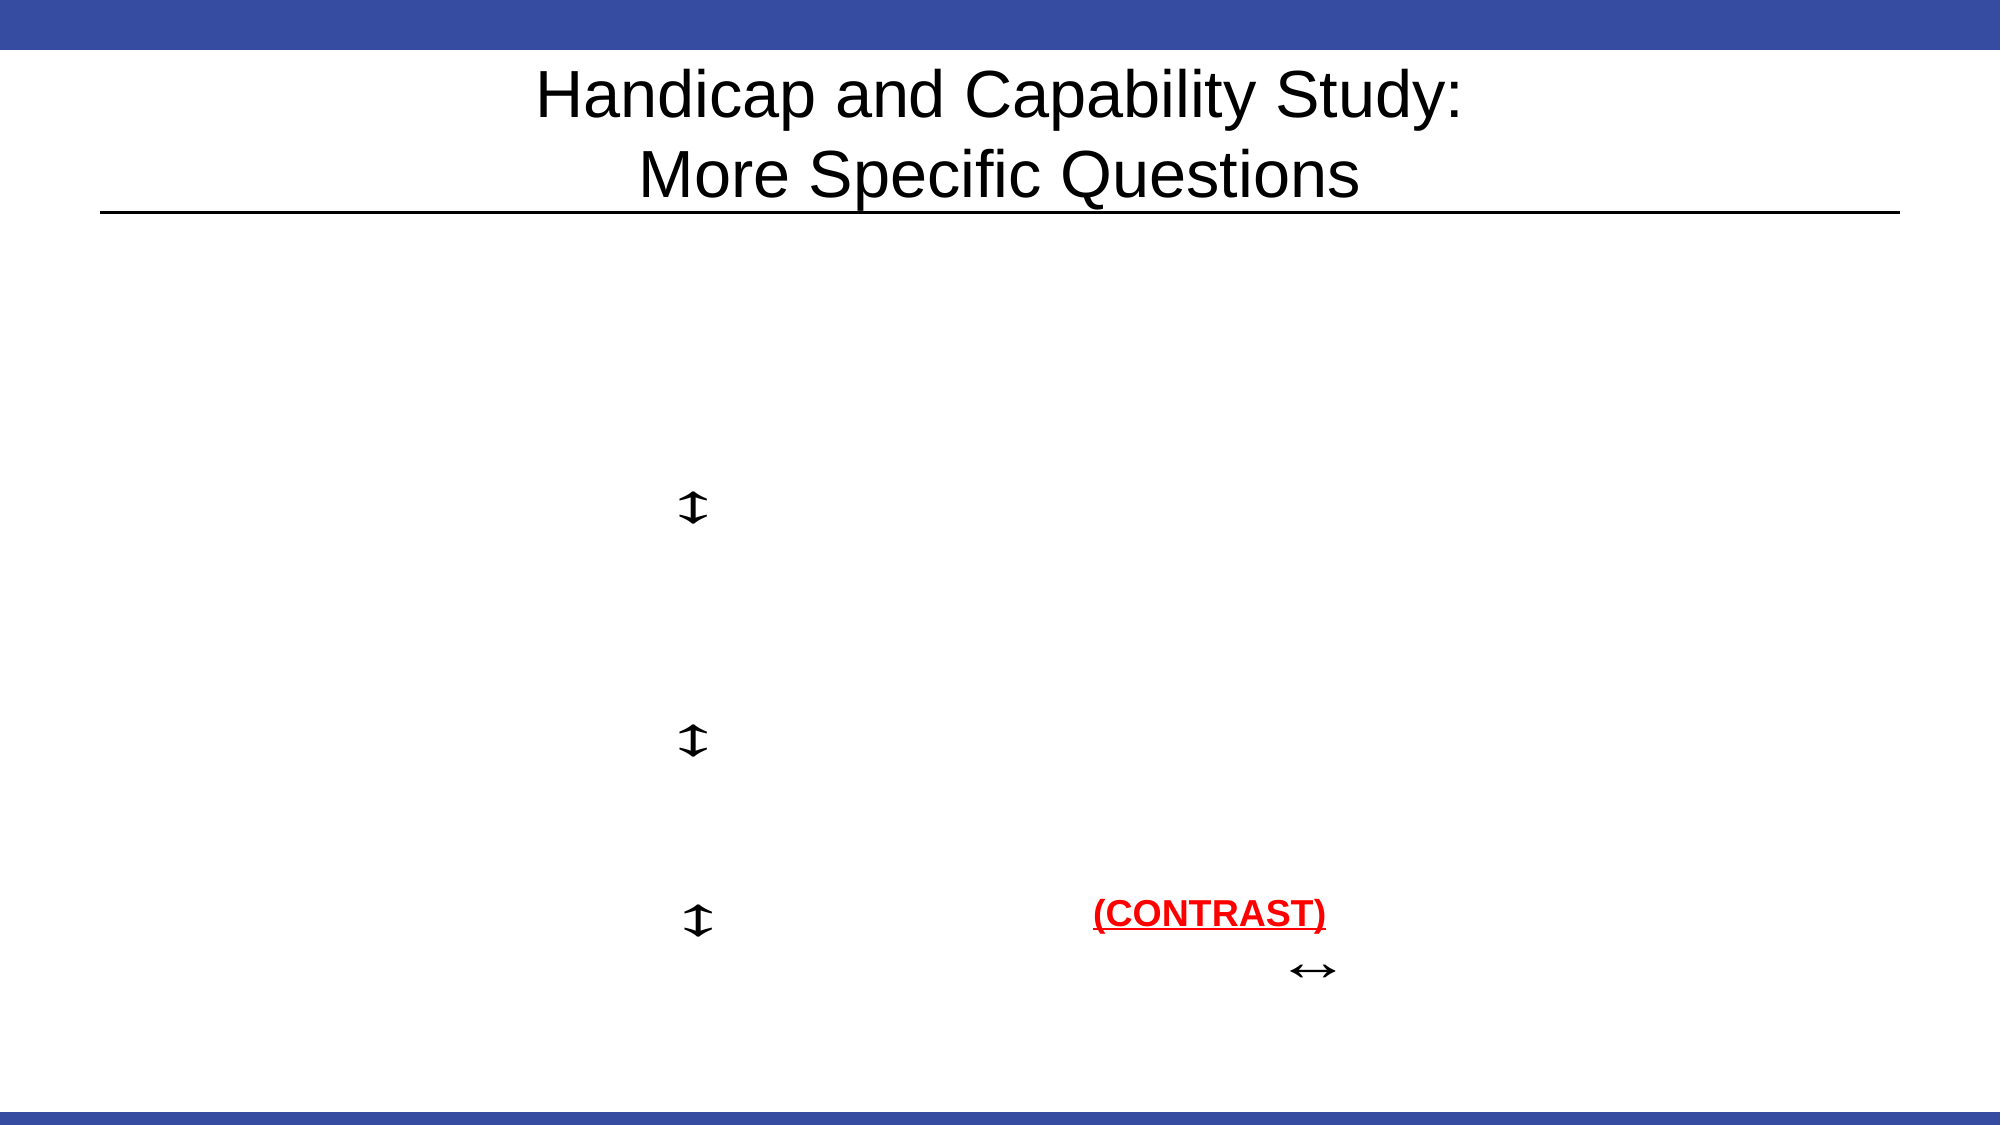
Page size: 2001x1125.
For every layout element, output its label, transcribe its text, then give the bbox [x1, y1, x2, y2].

text_box (contrast) [1078, 881, 1302, 942]
title Handicap and Capability Study: More Specific Questions [99, 37, 1900, 225]
